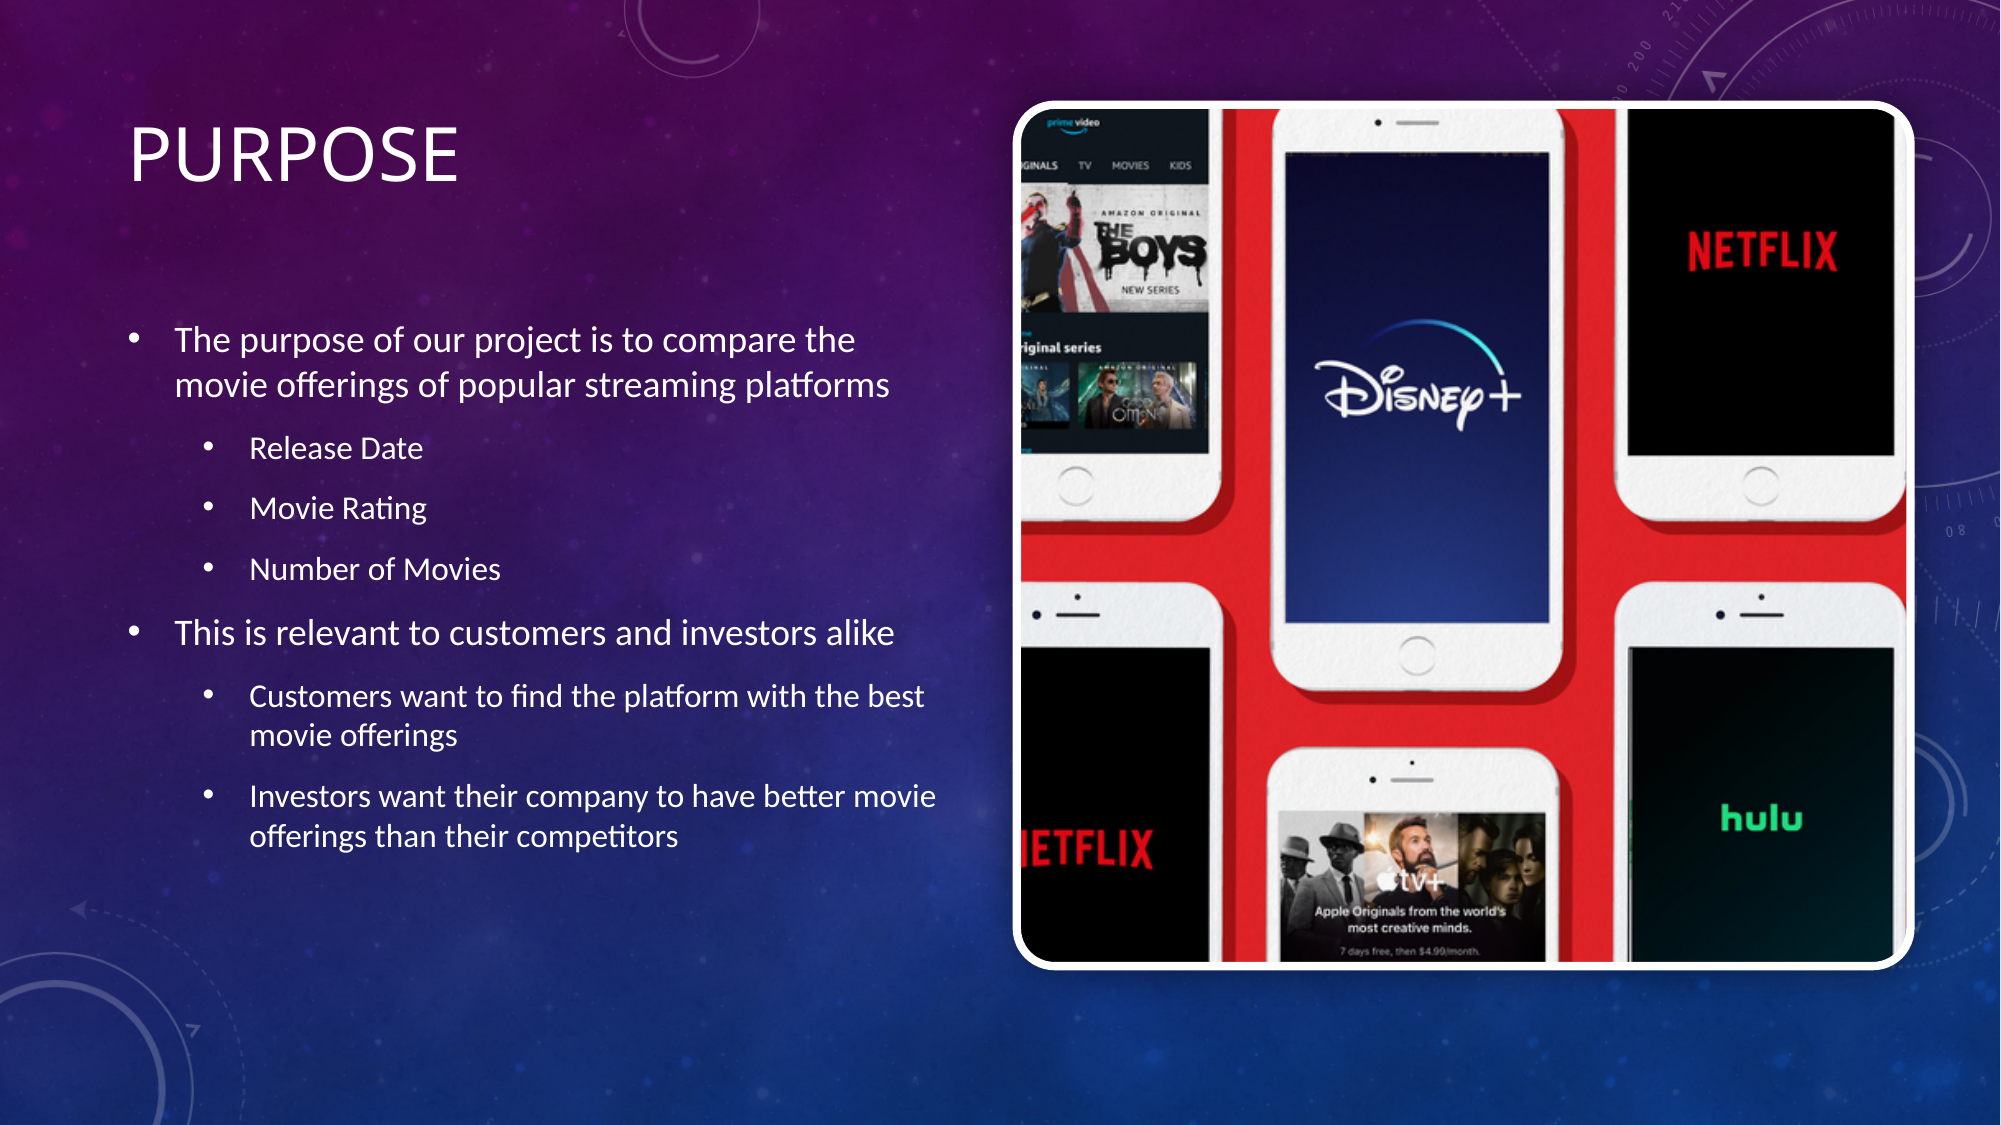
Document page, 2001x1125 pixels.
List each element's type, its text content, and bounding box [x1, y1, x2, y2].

picture [0, 0, 2001, 1125]
title Purpose [112, 31, 969, 271]
list The purpose of our project is to compare the movie offerings of popular streaming platforms Release Date Movie Rating Number of Movies This is relevant to customers and investors alike Customers want to find the platform with the best movie offerings Investors want their company to have better movie offerings than their competitors [112, 307, 969, 907]
